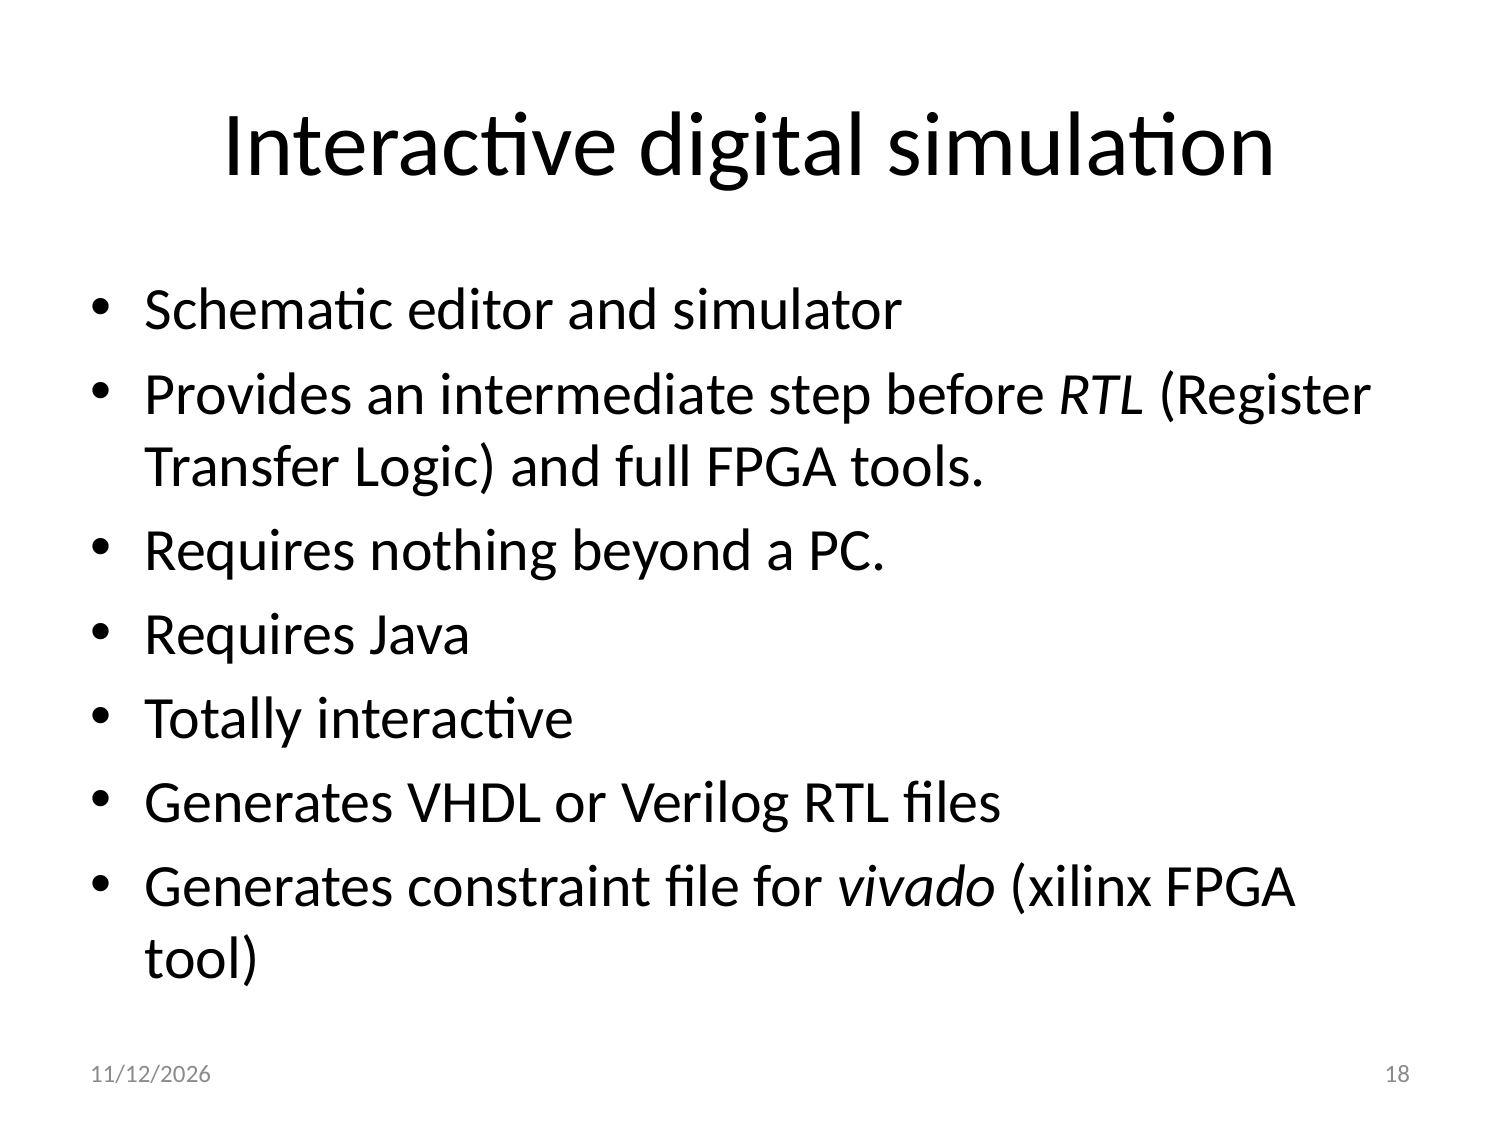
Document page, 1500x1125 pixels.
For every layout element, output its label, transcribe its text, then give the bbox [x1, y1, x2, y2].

title Interactive digital simulation [75, 45, 1425, 233]
slide_number 18 [1074, 1042, 1425, 1103]
list Schematic editor and simulator Provides an intermediate step before RTL (Register Transfer Logic) and full FPGA tools. Requires nothing beyond a PC. Requires Java Totally interactive Generates VHDL or Verilog RTL files Generates constraint file for vivado (xilinx FPGA tool) [75, 262, 1425, 1005]
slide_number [75, 1042, 425, 1103]
